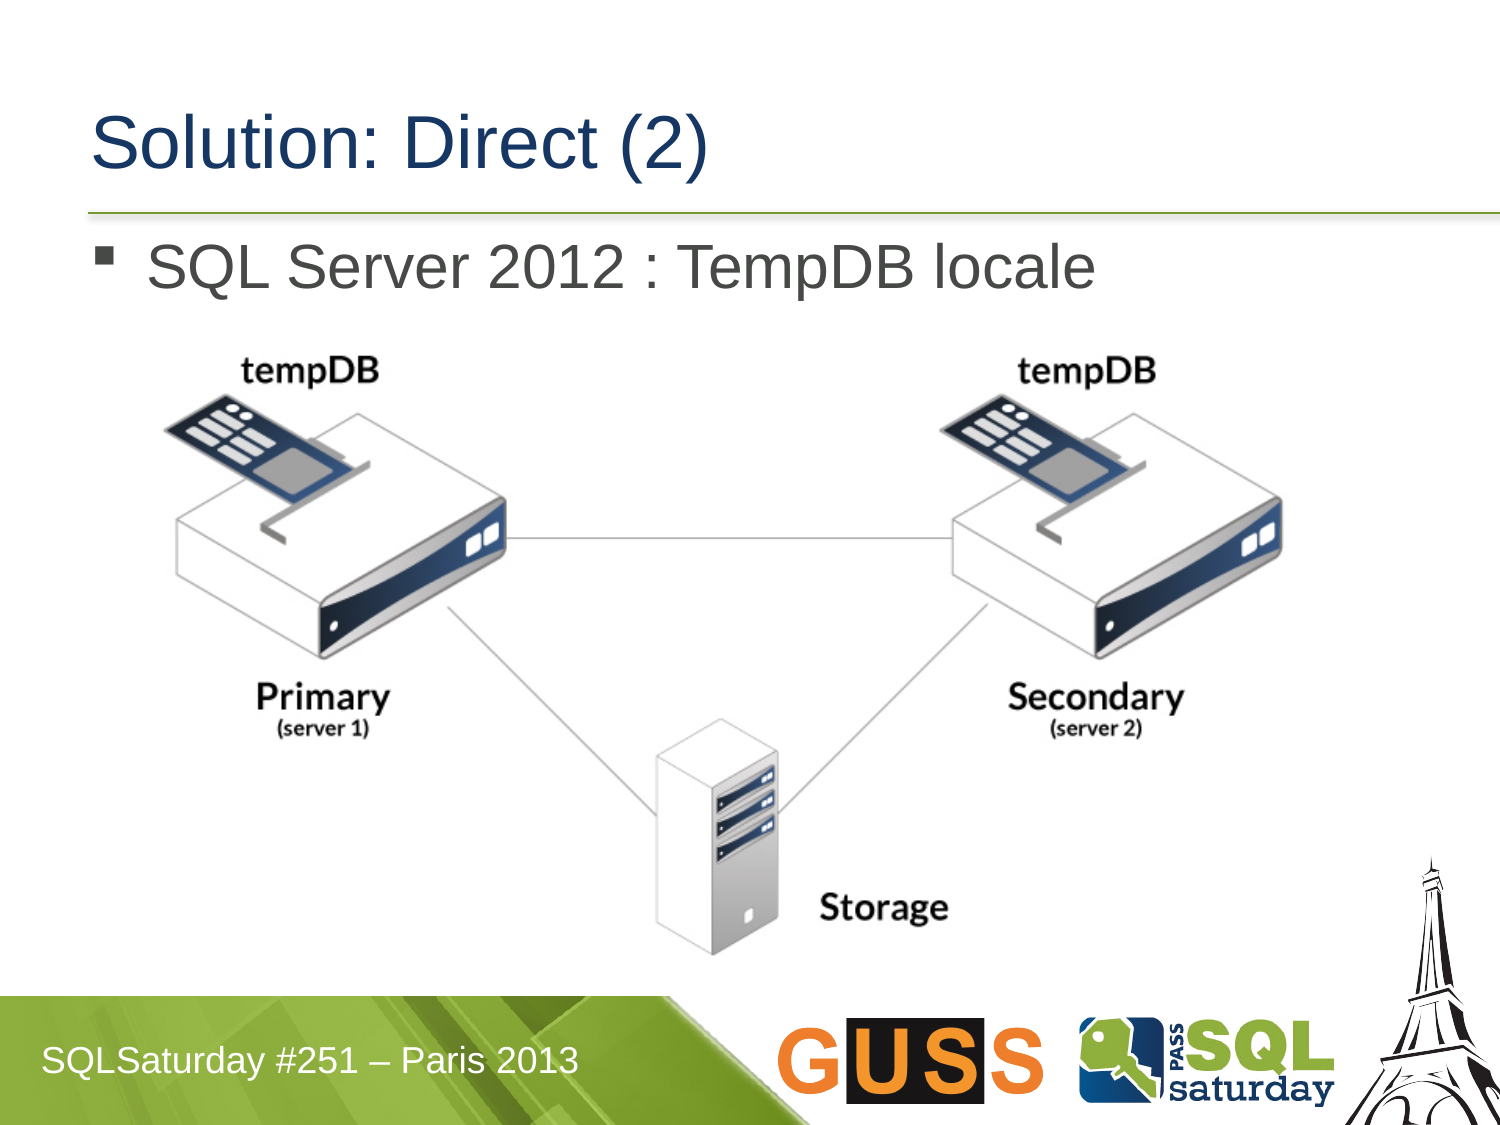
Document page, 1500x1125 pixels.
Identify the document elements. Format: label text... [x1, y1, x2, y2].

picture [0, 317, 1500, 1125]
title Solution: Direct (2) [75, 45, 1425, 218]
list SQL Server 2012 : TempDB locale [75, 218, 1425, 962]
